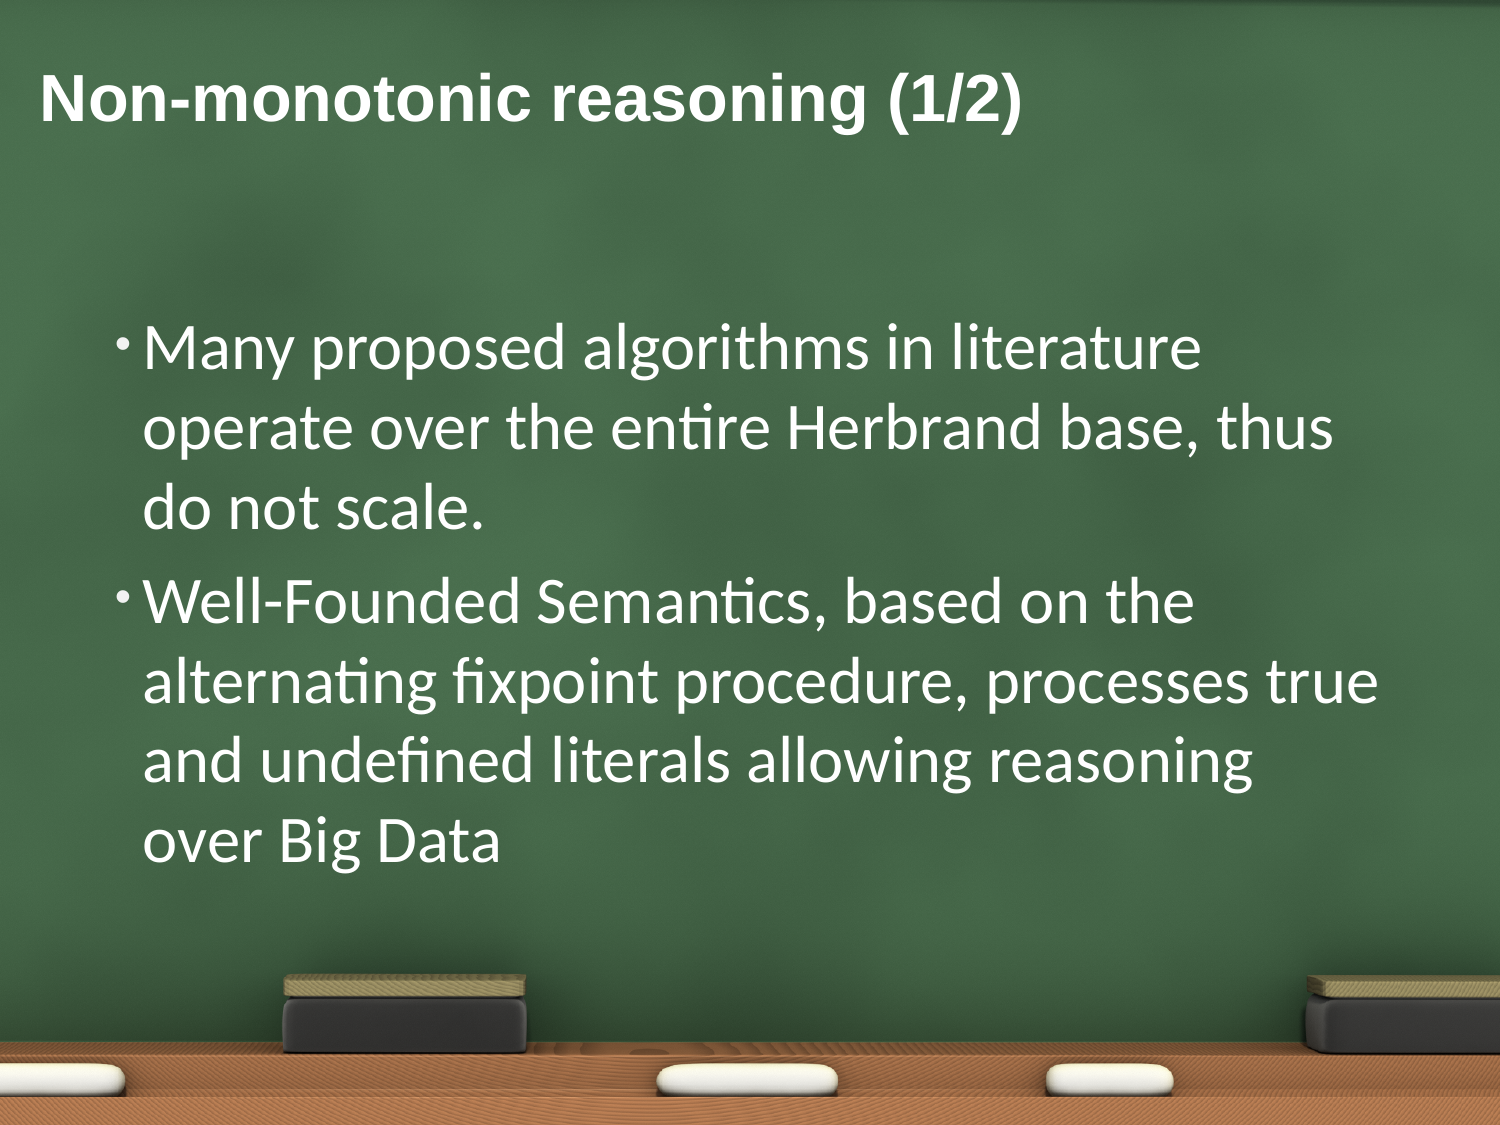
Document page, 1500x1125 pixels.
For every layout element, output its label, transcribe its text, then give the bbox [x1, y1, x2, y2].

picture [0, 0, 1500, 1125]
title Non-monotonic reasoning (1/2) [24, 82, 1375, 188]
text_box Many proposed algorithms in literature operate over the entire Herbrand base, thus do not scale. Well-Founded Semantics, based on the alternating fixpoint procedure, processes true and undefined literals allowing reasoning over Big Data [24, 212, 1400, 913]
